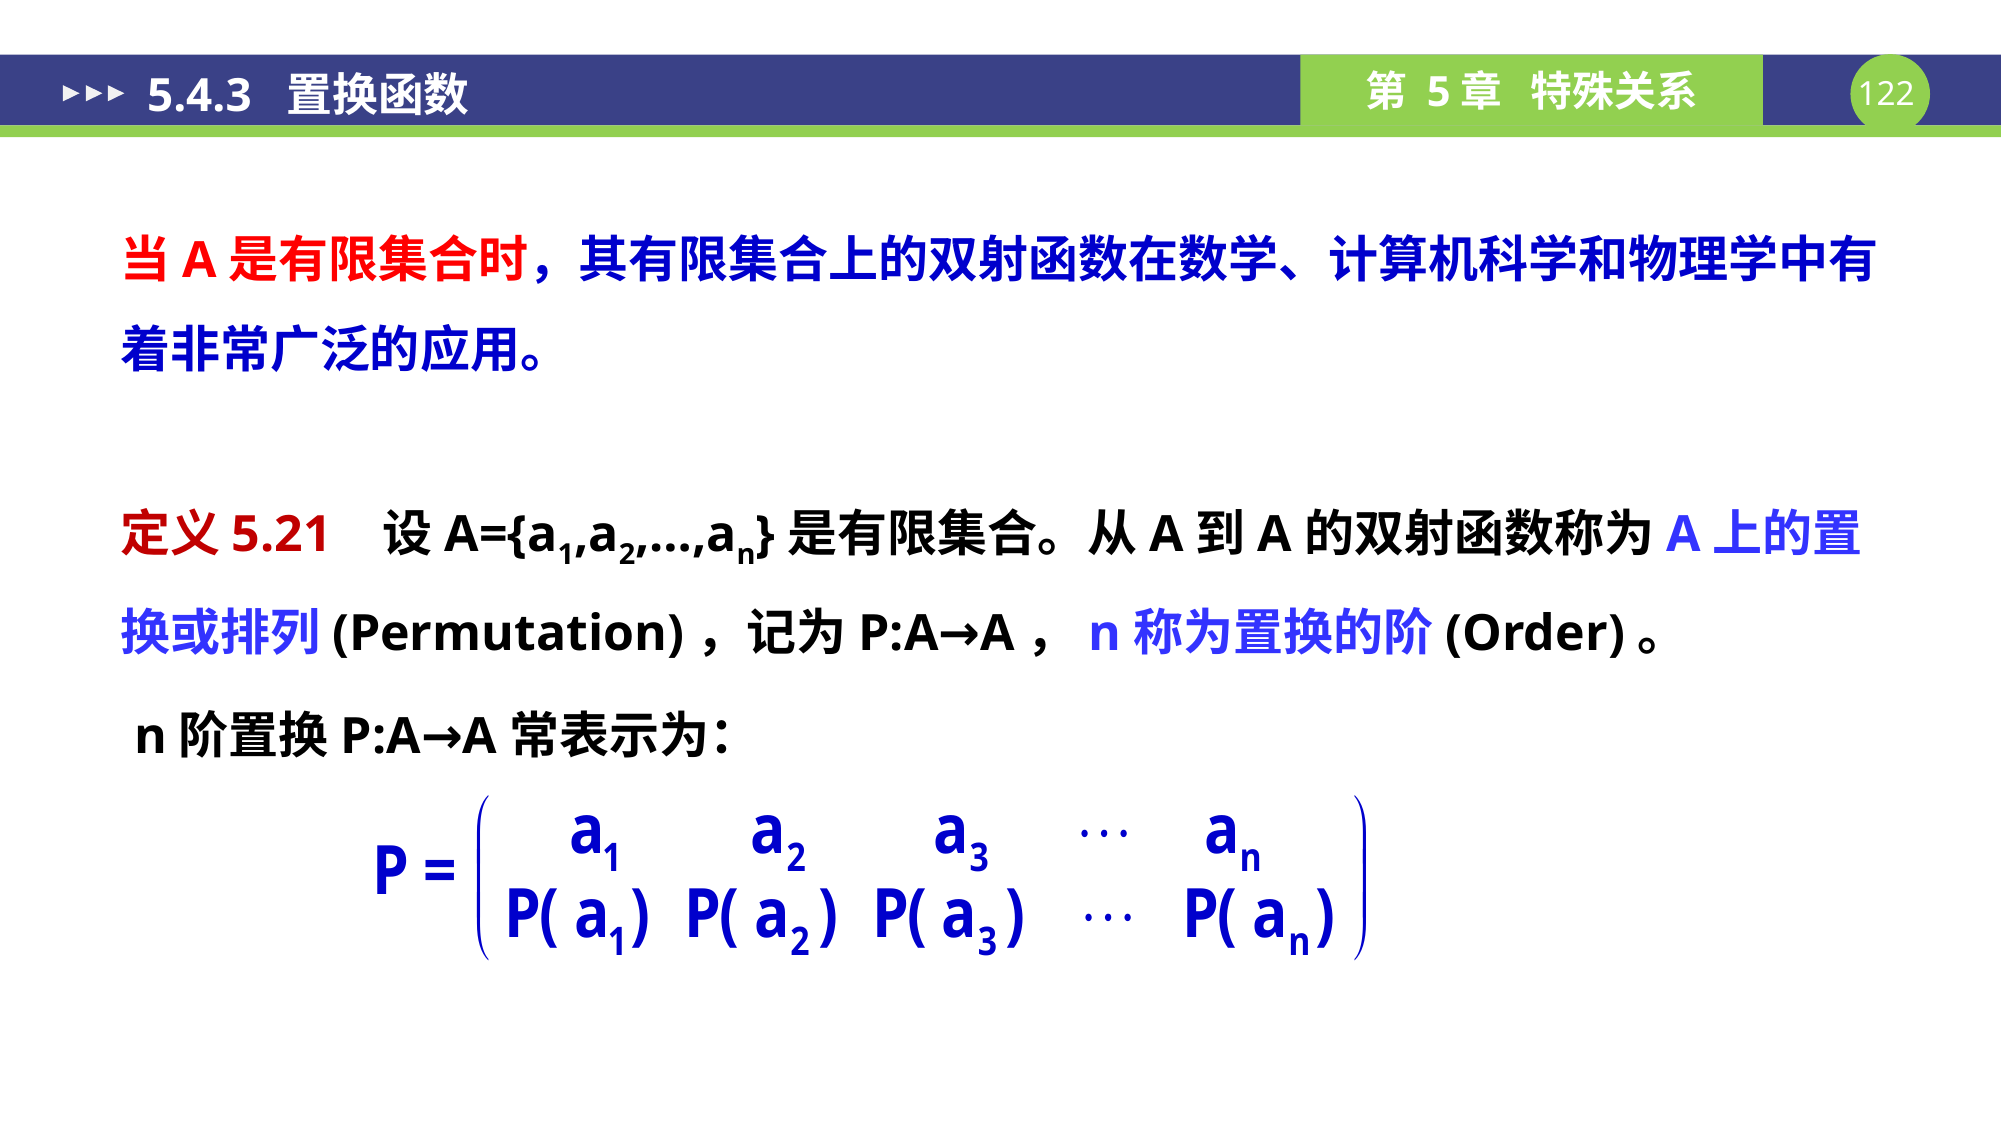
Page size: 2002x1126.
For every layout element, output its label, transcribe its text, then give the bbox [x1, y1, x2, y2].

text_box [362, 778, 1384, 975]
text_box n阶置换P:A→A常表示为： [114, 681, 1454, 1072]
list 当A是有限集合时，其有限集合上的双射函数在数学、计算机科学和物理学中有着非常广泛的应用。 定义5.21 设A={a1,a2,…,an}是有限集合。从A到A的双射函数称为A上的置换或排列(Permutation)，记为P:A→A，n称为置换的阶(Order)。 [99, 187, 1900, 1008]
title 5.4.3 置换函数 [127, 57, 1003, 129]
